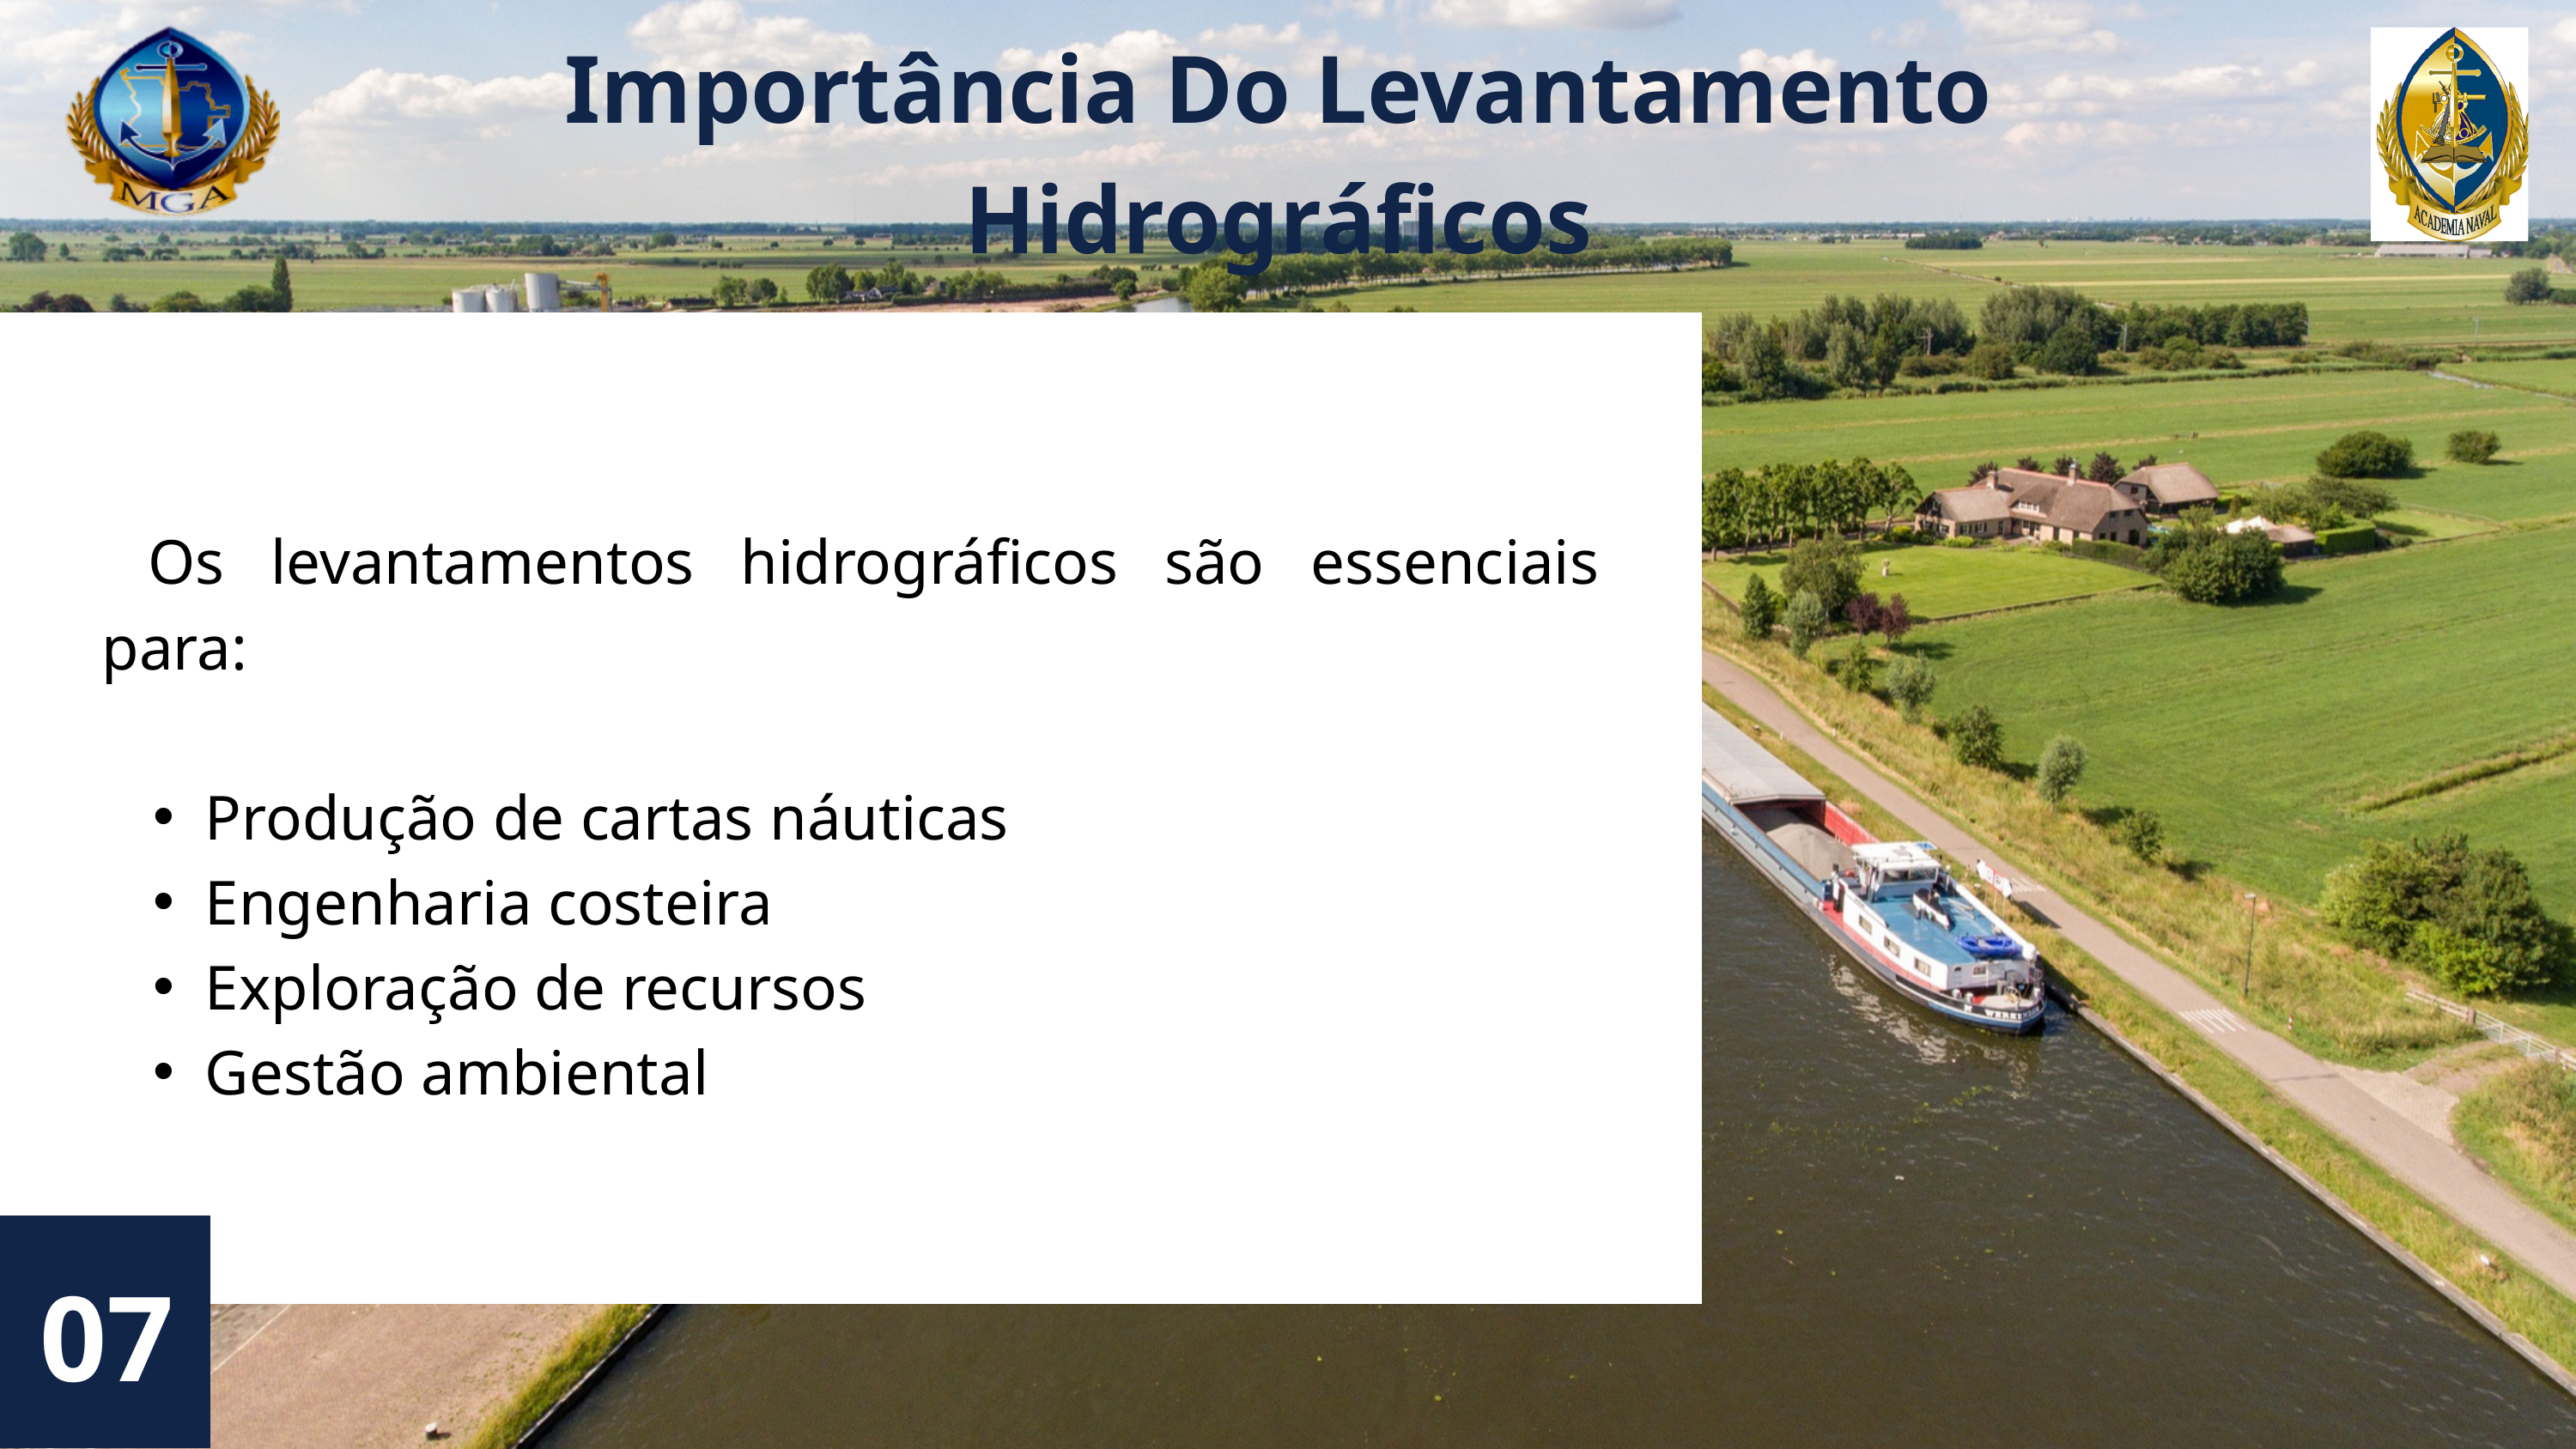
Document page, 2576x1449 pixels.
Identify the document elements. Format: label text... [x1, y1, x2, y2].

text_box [0, 1215, 210, 1449]
text_box [0, 0, 2576, 1449]
text_box [62, 23, 280, 224]
text_box [2370, 27, 2529, 242]
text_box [0, 312, 1703, 1304]
text_box Importância Do Levantamento Hidrográficos [416, 11, 2142, 403]
